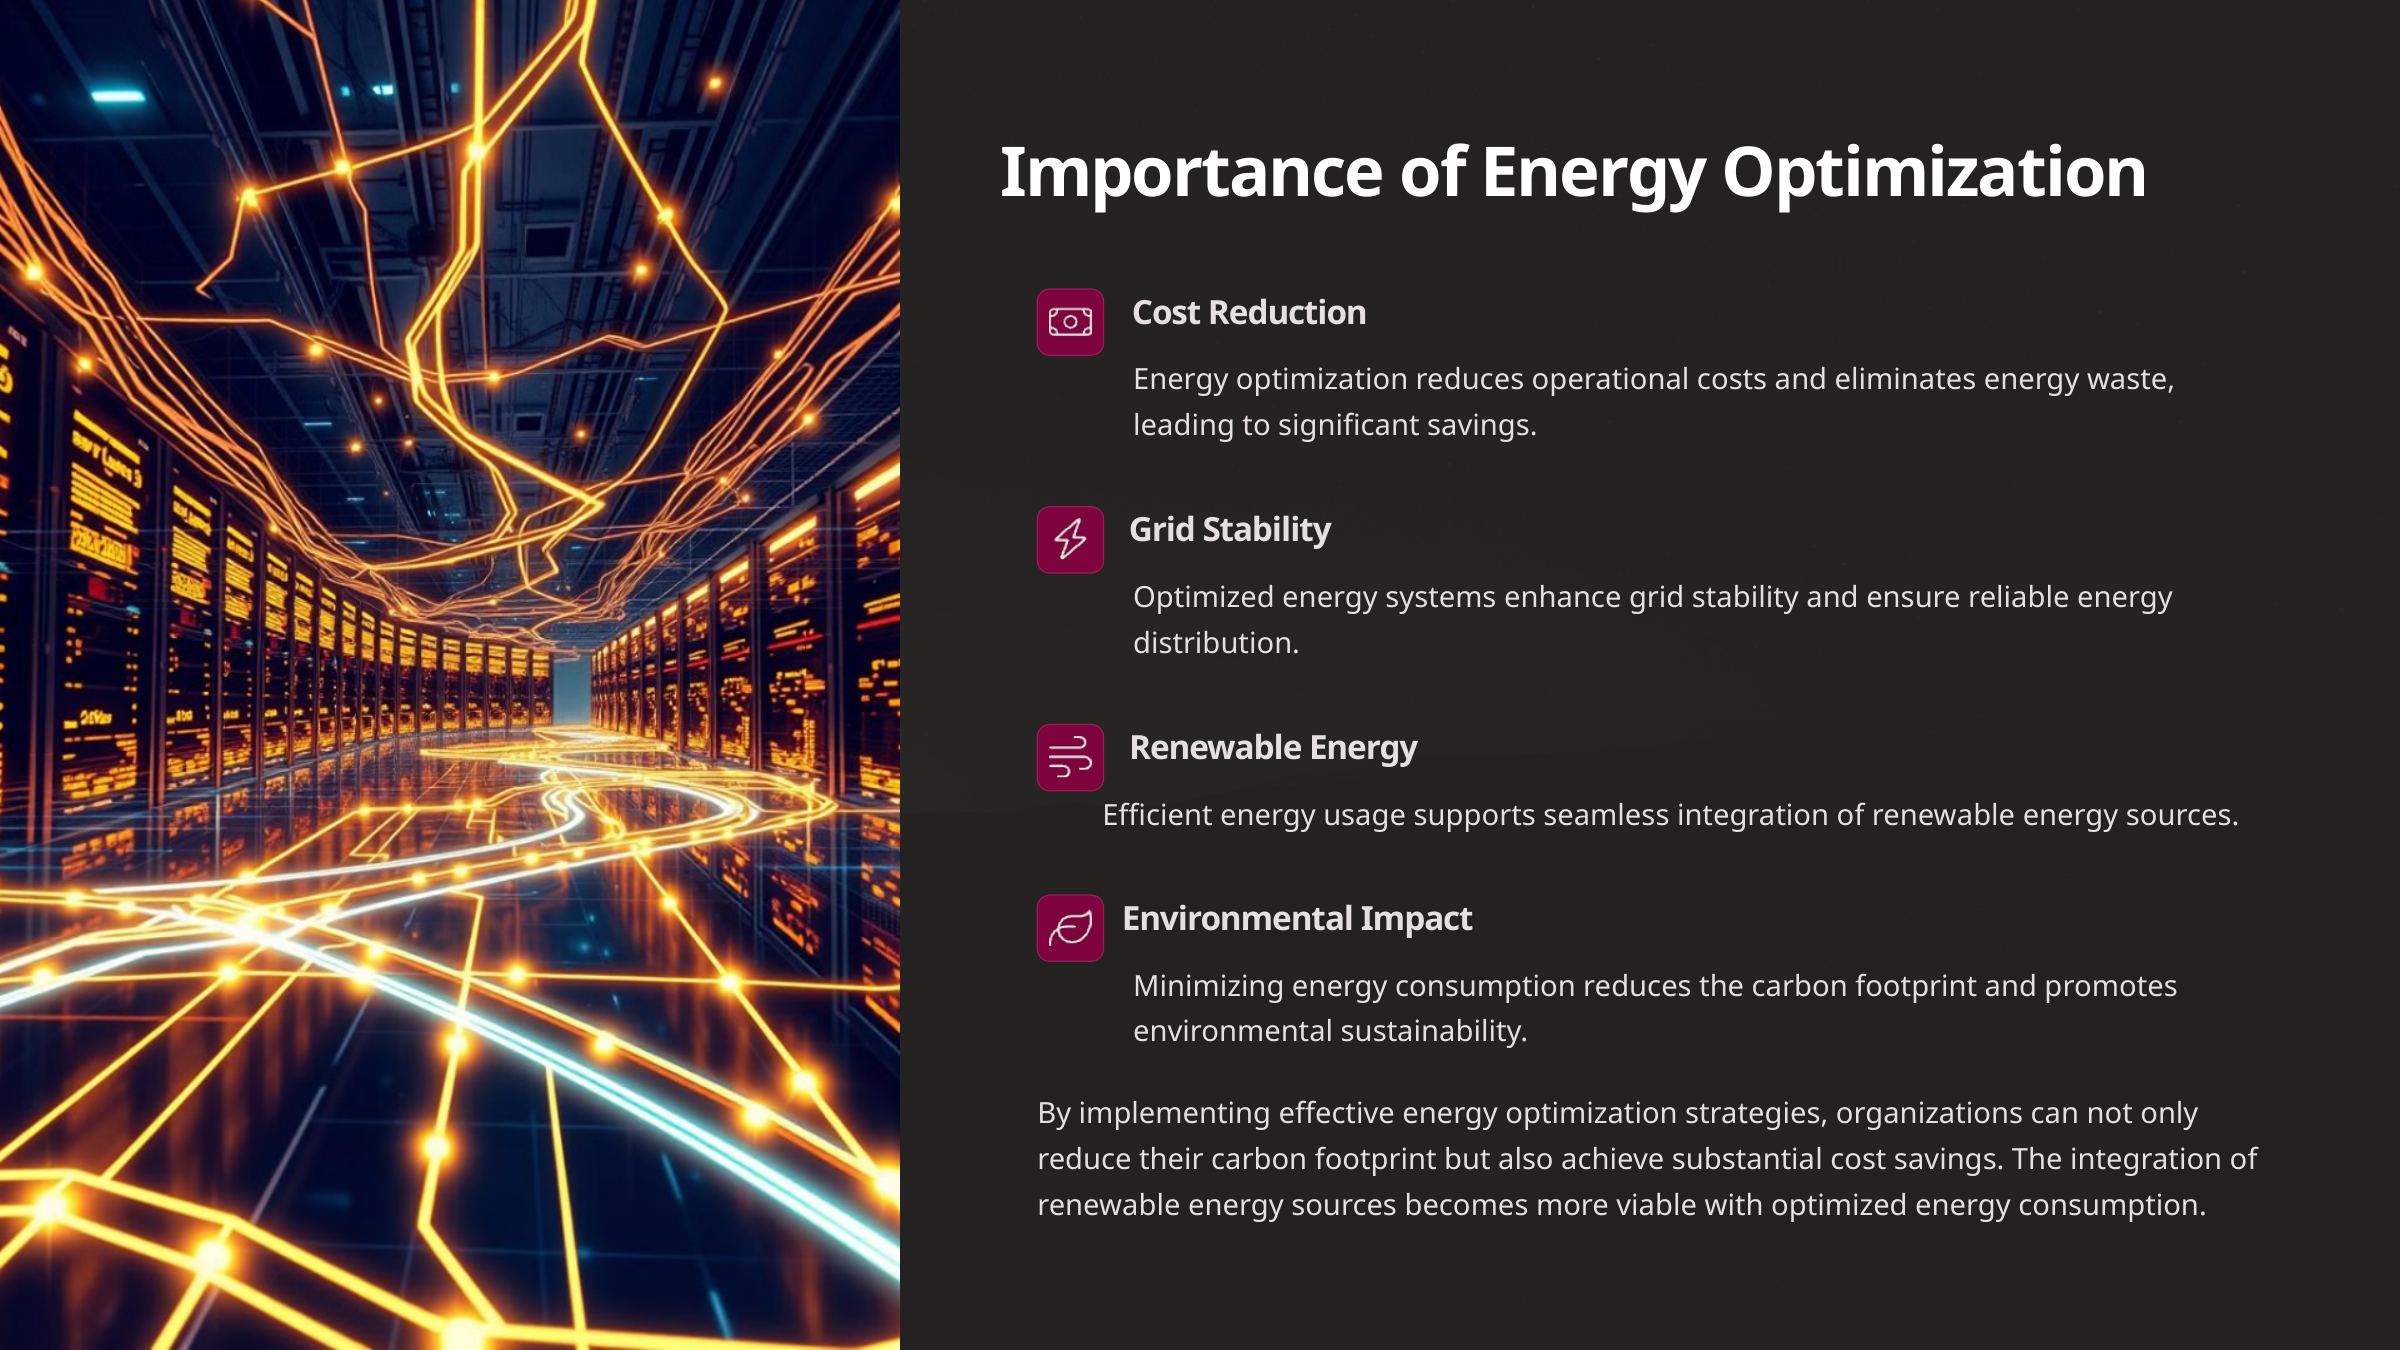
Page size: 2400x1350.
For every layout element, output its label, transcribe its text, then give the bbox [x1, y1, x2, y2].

text_box [1037, 724, 1104, 791]
text_box Optimized energy systems enhance grid stability and ensure reliable energy distribution. [1133, 567, 2263, 660]
picture [0, 0, 901, 1350]
text_box [1037, 506, 1104, 574]
text_box By implementing effective energy optimization strategies, organizations can not only reduce their carbon footprint but also achieve substantial cost savings. The integration of renewable energy sources becomes more viable with optimized energy consumption. [1037, 1083, 2263, 1221]
text_box Grid Stability [1128, 506, 1333, 549]
picture [1049, 901, 1092, 955]
text_box Efficient energy usage supports seamless integration of renewable energy sources. [1102, 785, 2241, 832]
text_box Minimizing energy consumption reduces the carbon footprint and promotes environmental sustainability. [1133, 956, 2263, 1048]
text_box Energy optimization reduces operational costs and eliminates energy waste, leading to significant savings. [1133, 349, 2263, 442]
text_box [1037, 289, 1104, 356]
text_box [1037, 895, 1104, 962]
picture [1049, 295, 1092, 349]
text_box Cost Reduction [1131, 289, 1369, 331]
picture [1049, 731, 1092, 784]
text_box Environmental Impact [1121, 895, 1474, 937]
picture [1049, 513, 1092, 567]
text_box Renewable Energy [1129, 724, 1419, 767]
text_box Importance of Energy Optimization [1000, 125, 2150, 211]
